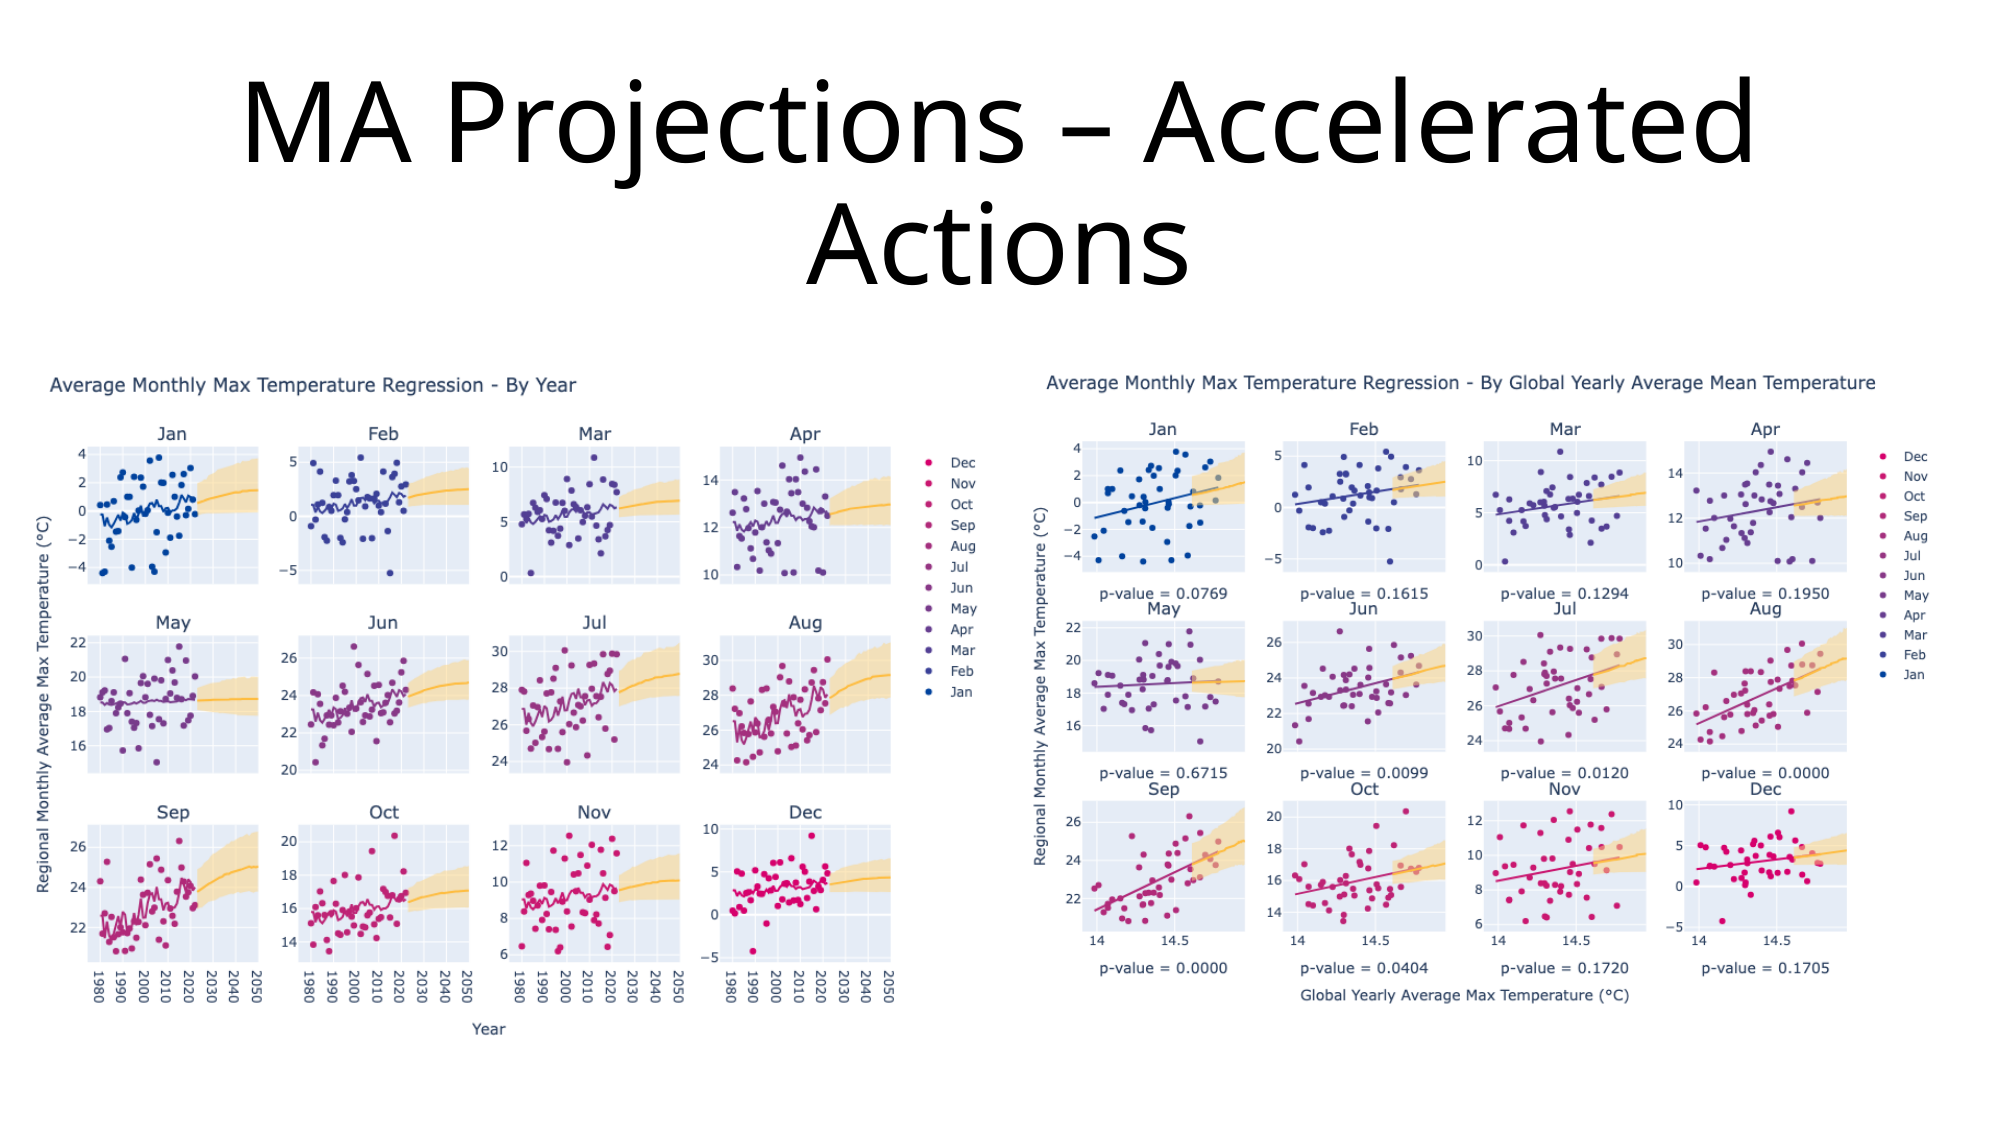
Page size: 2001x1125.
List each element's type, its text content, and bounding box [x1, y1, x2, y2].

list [999, 337, 1948, 1016]
picture [0, 337, 997, 1051]
title MA Projections – Accelerated Actions [104, 75, 1895, 300]
